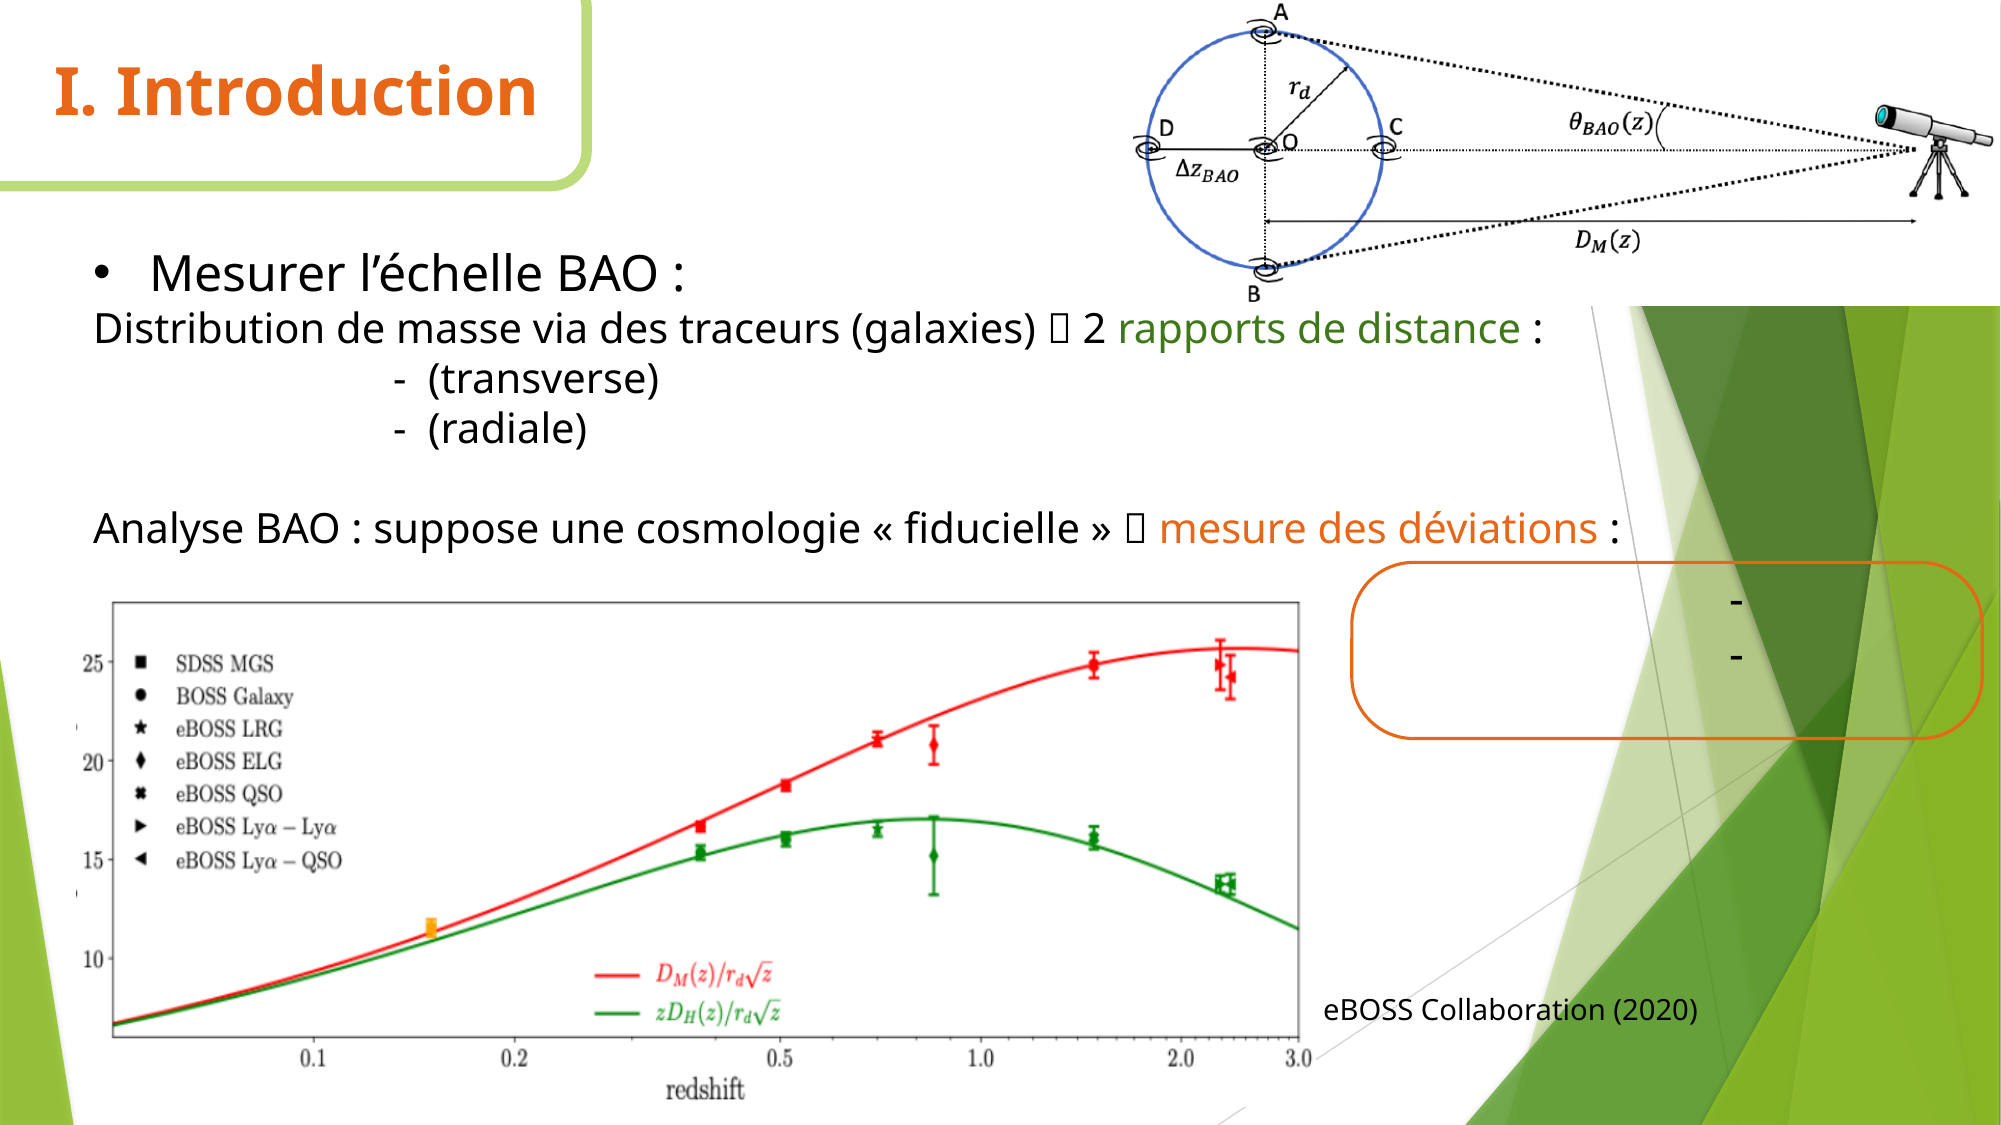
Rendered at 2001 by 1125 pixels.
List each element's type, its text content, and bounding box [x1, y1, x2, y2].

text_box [76, 596, 1317, 1107]
text_box eBOSS Collaboration (2020) [1321, 983, 1713, 1034]
text_box [222, 282, 253, 344]
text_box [1217, 561, 1983, 740]
text_box [0, 0, 589, 188]
picture [1121, 0, 2000, 307]
